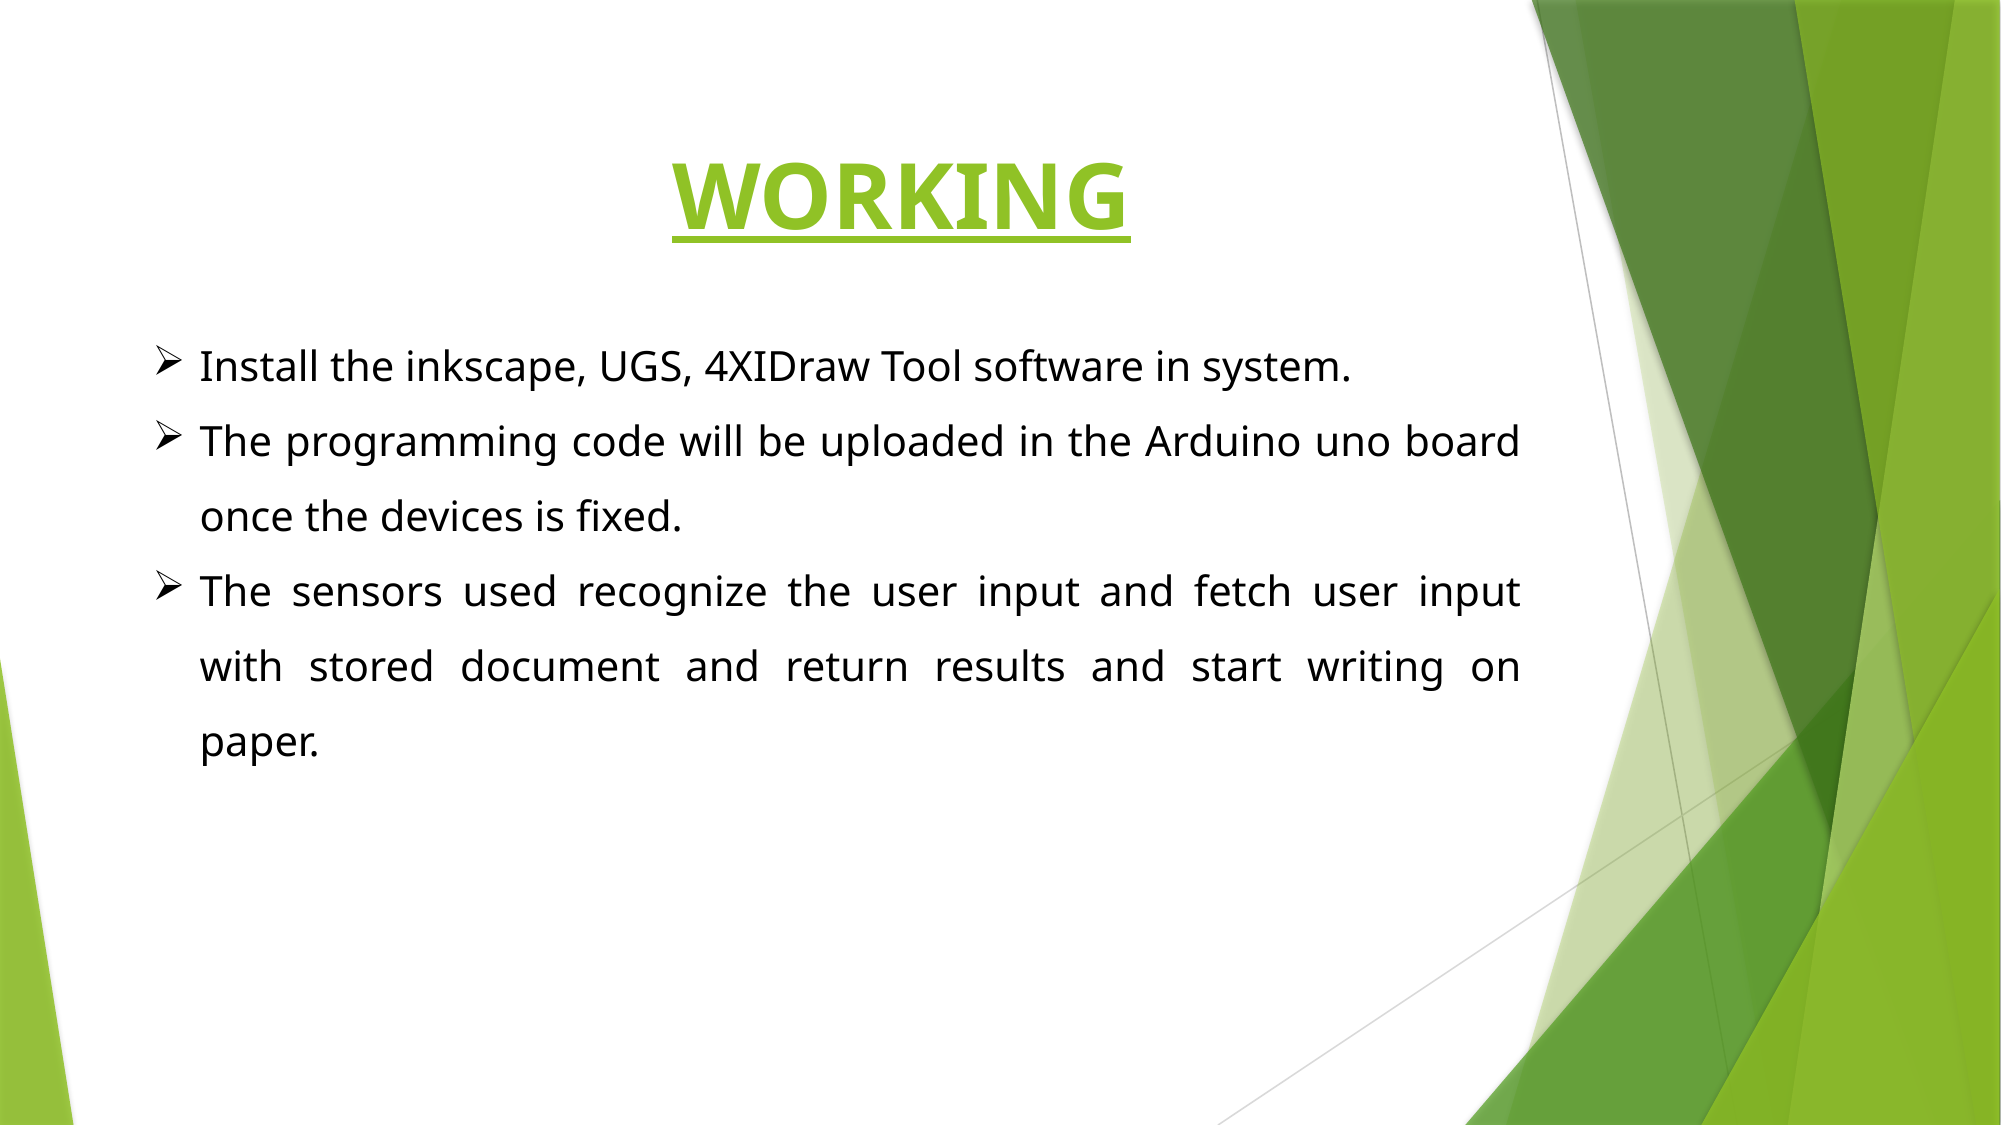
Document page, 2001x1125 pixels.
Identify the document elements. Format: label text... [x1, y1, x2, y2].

text_box WORKING [202, 130, 1601, 255]
text_box Install the inkscape, UGS, 4XIDraw Tool software in system. The programming code will be uploaded in the Arduino uno board once the devices is fixed. The sensors used recognize the user input and fetch user input with stored document and return results and start writing on paper. [137, 307, 1537, 848]
